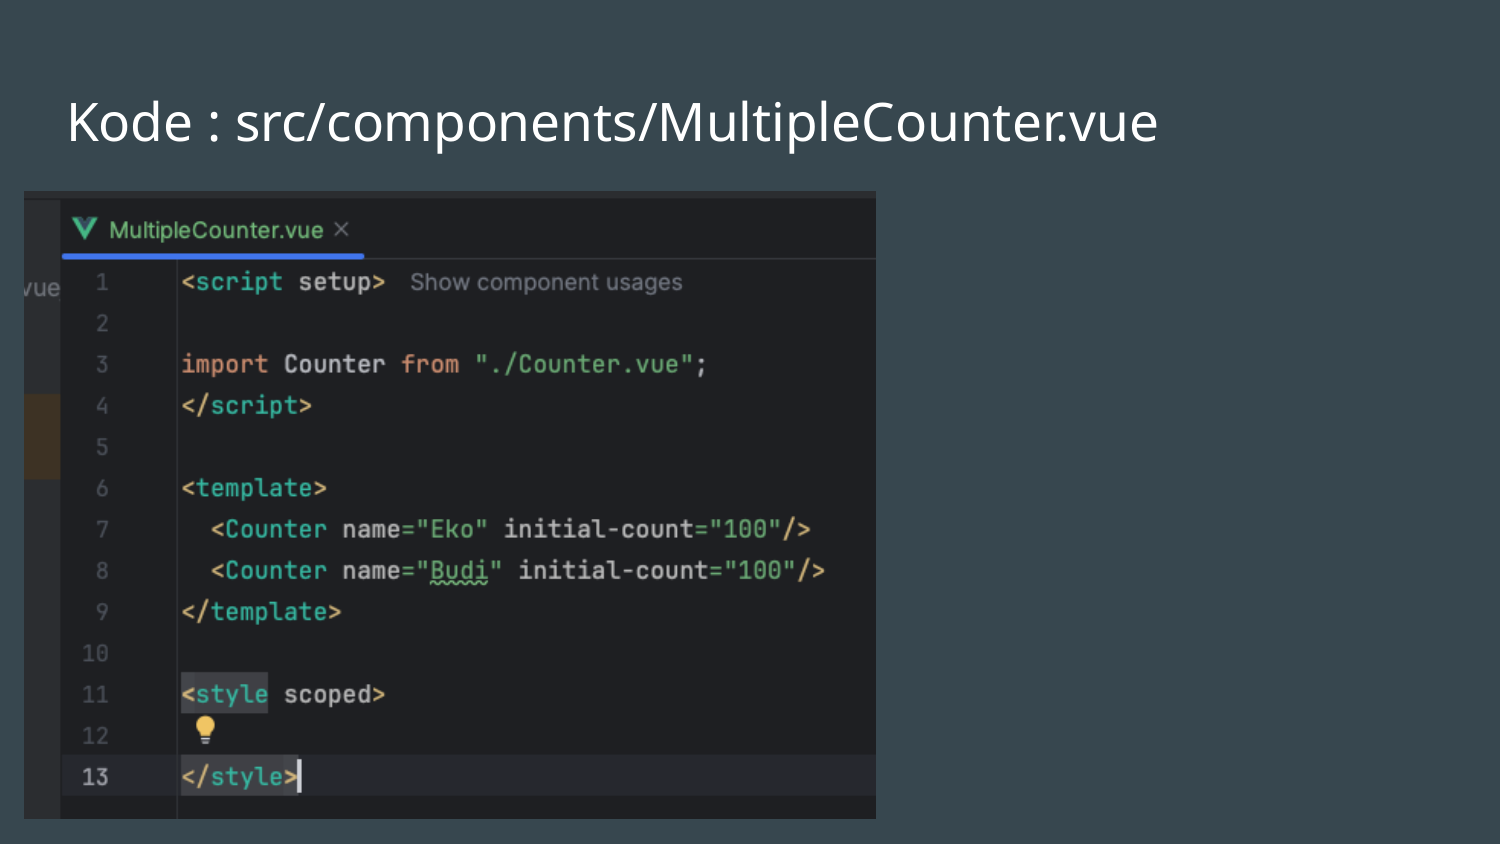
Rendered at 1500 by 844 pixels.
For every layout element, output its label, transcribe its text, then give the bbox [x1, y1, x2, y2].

picture [24, 191, 877, 819]
title Kode : src/components/MultipleCounter.vue [51, 72, 1449, 167]
